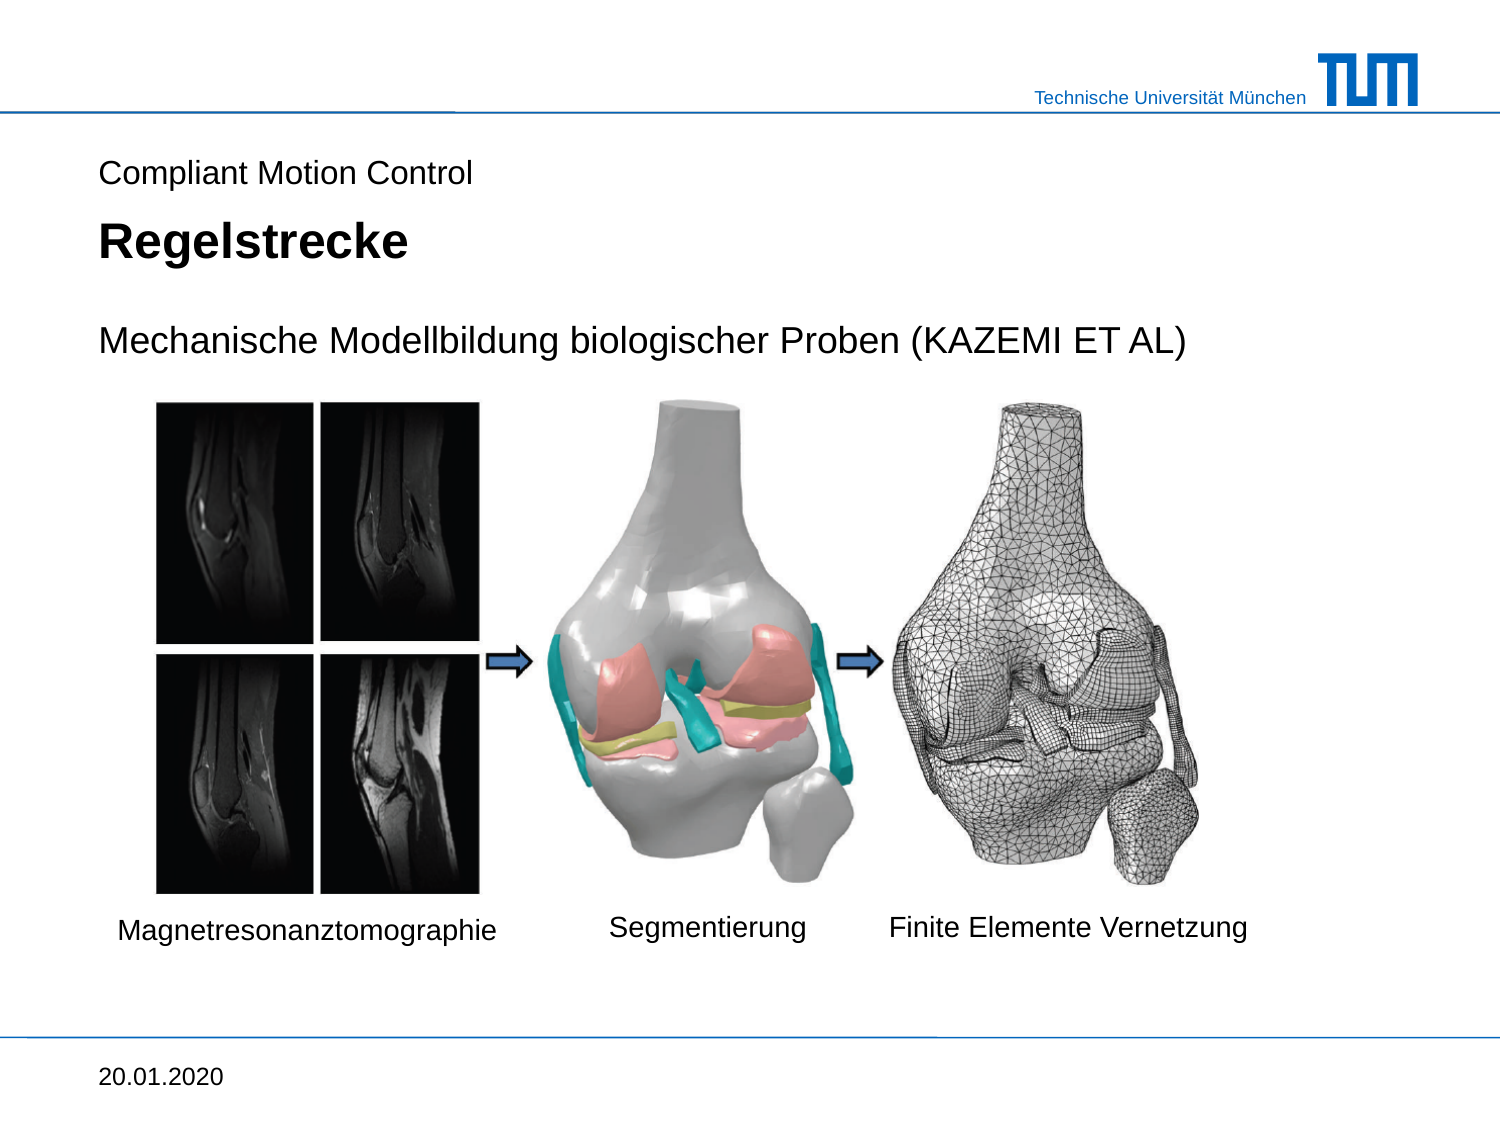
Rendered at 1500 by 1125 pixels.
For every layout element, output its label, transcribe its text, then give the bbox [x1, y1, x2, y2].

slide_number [83, 1049, 397, 1101]
title Regelstrecke [83, 202, 1417, 308]
text_box Segmentierung [531, 907, 870, 951]
text_box Magnetresonanztomographie [83, 848, 532, 954]
text_box Finite Elemente Vernetzung [870, 894, 1267, 951]
picture [110, 374, 1206, 900]
list Mechanische Modellbildung biologischer Proben (Kazemi et al) [83, 308, 1417, 496]
list Compliant Motion Control [83, 143, 1417, 202]
